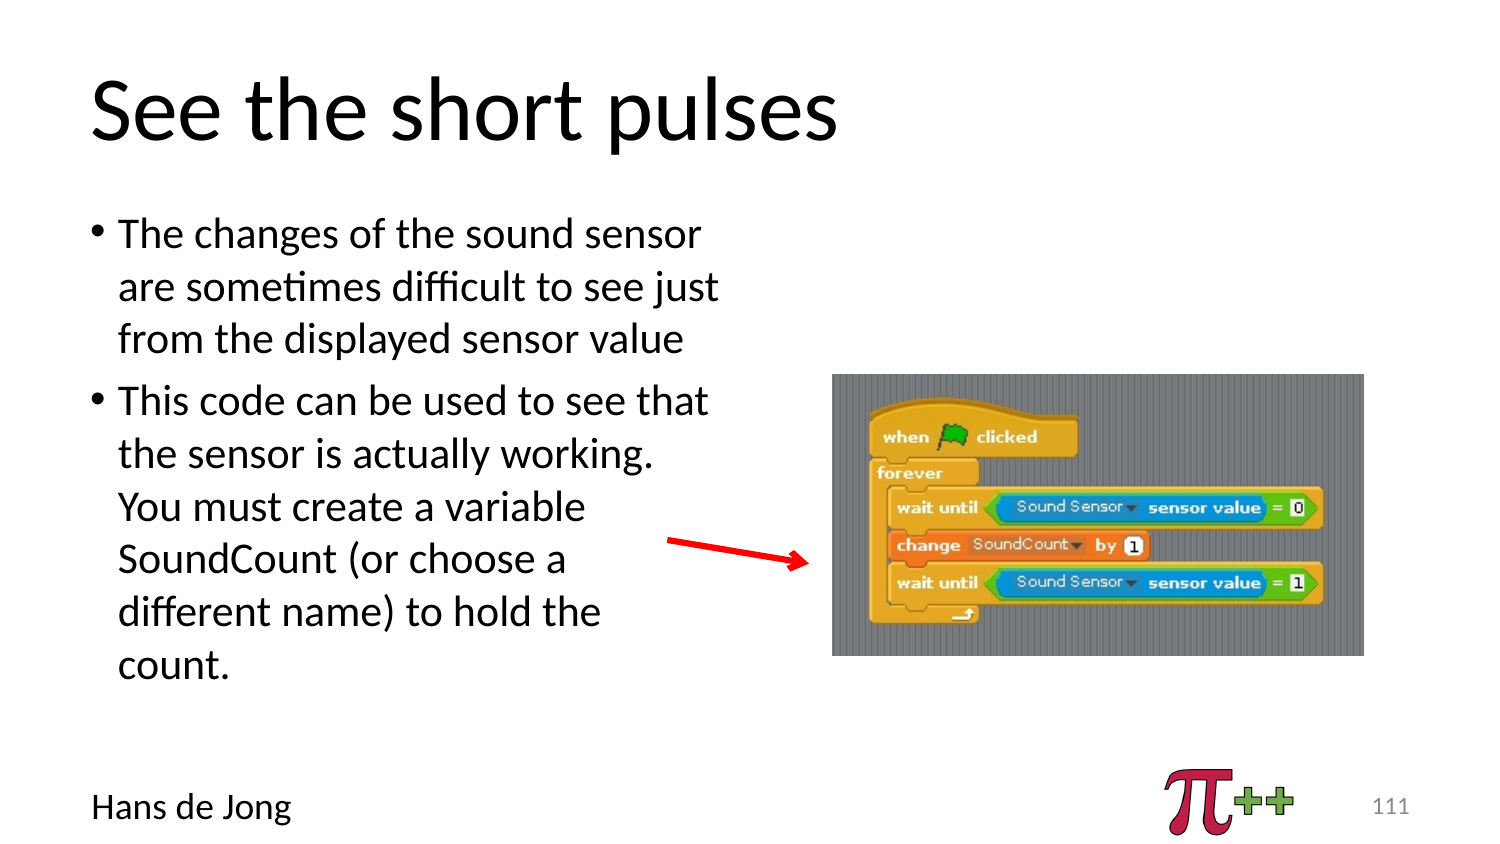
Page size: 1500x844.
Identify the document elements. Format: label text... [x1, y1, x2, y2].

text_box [666, 539, 810, 564]
list The changes of the sound sensor are sometimes difficult to see just from the displayed sensor value This code can be used to see that the sensor is actually working. You must create a variable SoundCount (or choose a different name) to hold the count. [75, 196, 739, 754]
picture [832, 374, 1365, 657]
slide_number 111 [1340, 782, 1425, 827]
picture [1163, 768, 1294, 836]
title See the short pulses [75, 33, 1425, 175]
